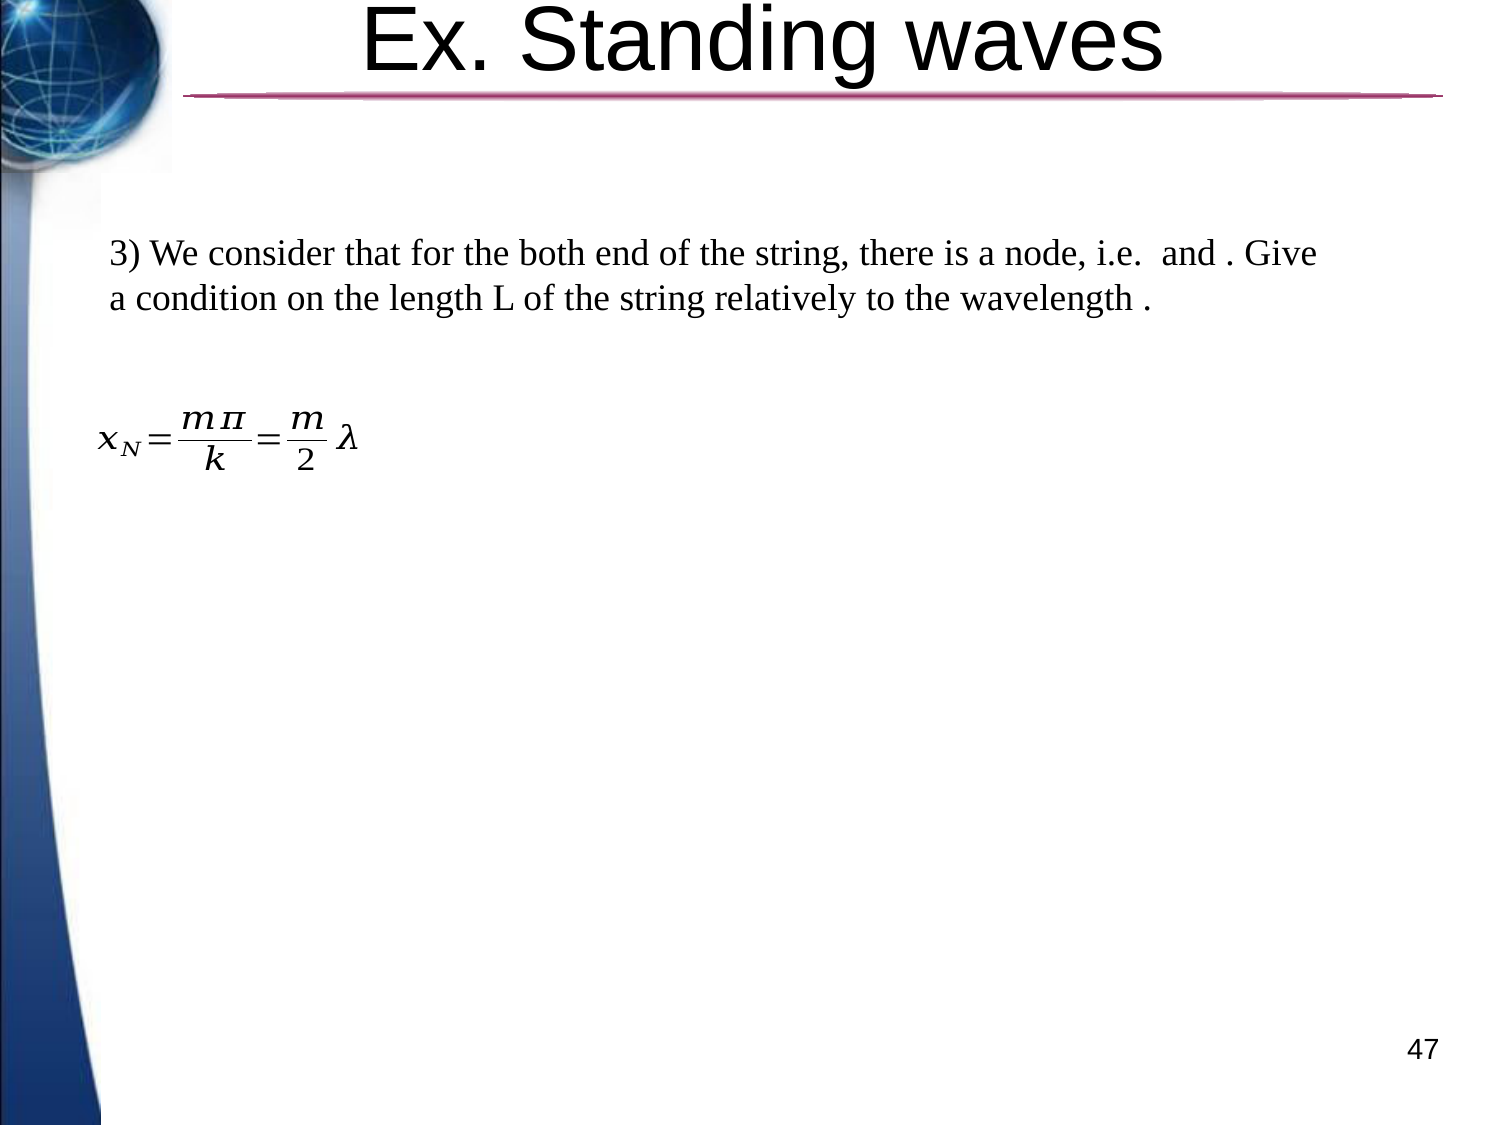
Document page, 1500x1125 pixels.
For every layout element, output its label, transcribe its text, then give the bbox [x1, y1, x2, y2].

picture [0, 0, 172, 1125]
title Ex. Standing waves [88, 0, 1439, 160]
slide_number 47 [1104, 1022, 1455, 1092]
